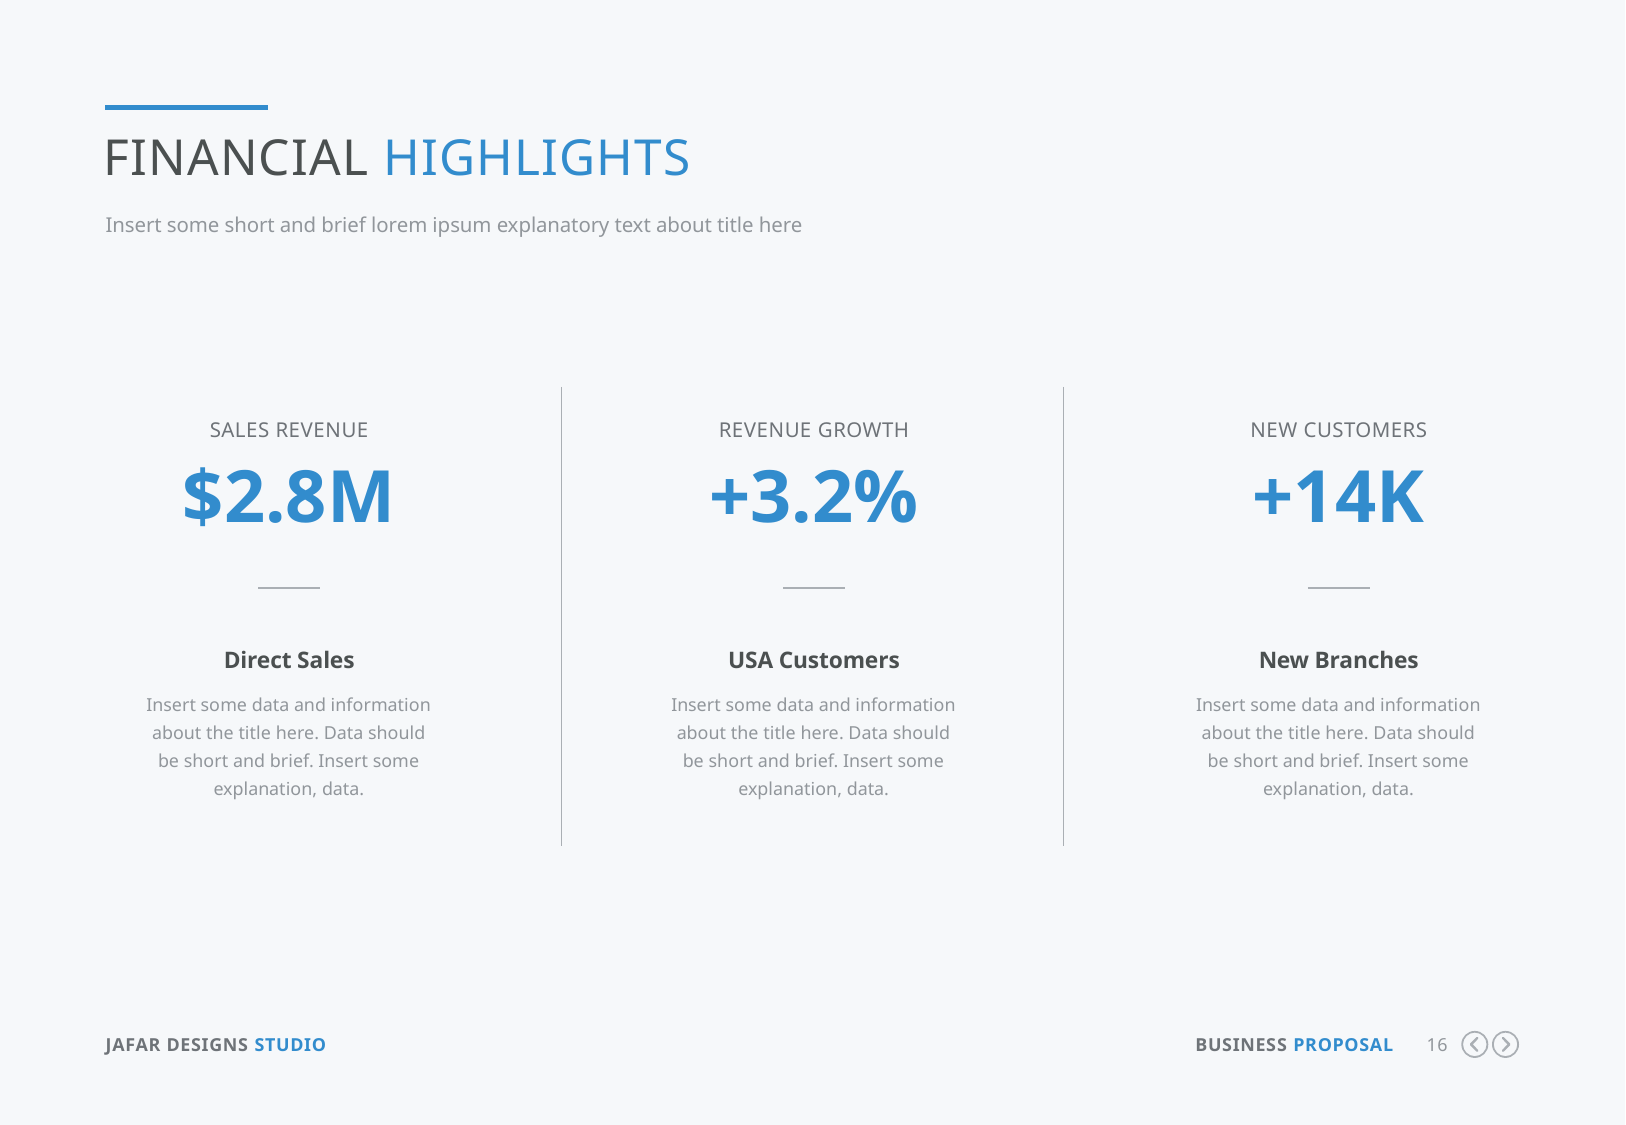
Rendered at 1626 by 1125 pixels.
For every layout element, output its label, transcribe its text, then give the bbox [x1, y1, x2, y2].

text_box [1189, 417, 1489, 801]
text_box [139, 417, 439, 801]
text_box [664, 417, 964, 801]
list Insert some short and brief lorem ipsum explanatory text about title here [105, 209, 1519, 241]
list Financial Highlights [103, 125, 1518, 188]
